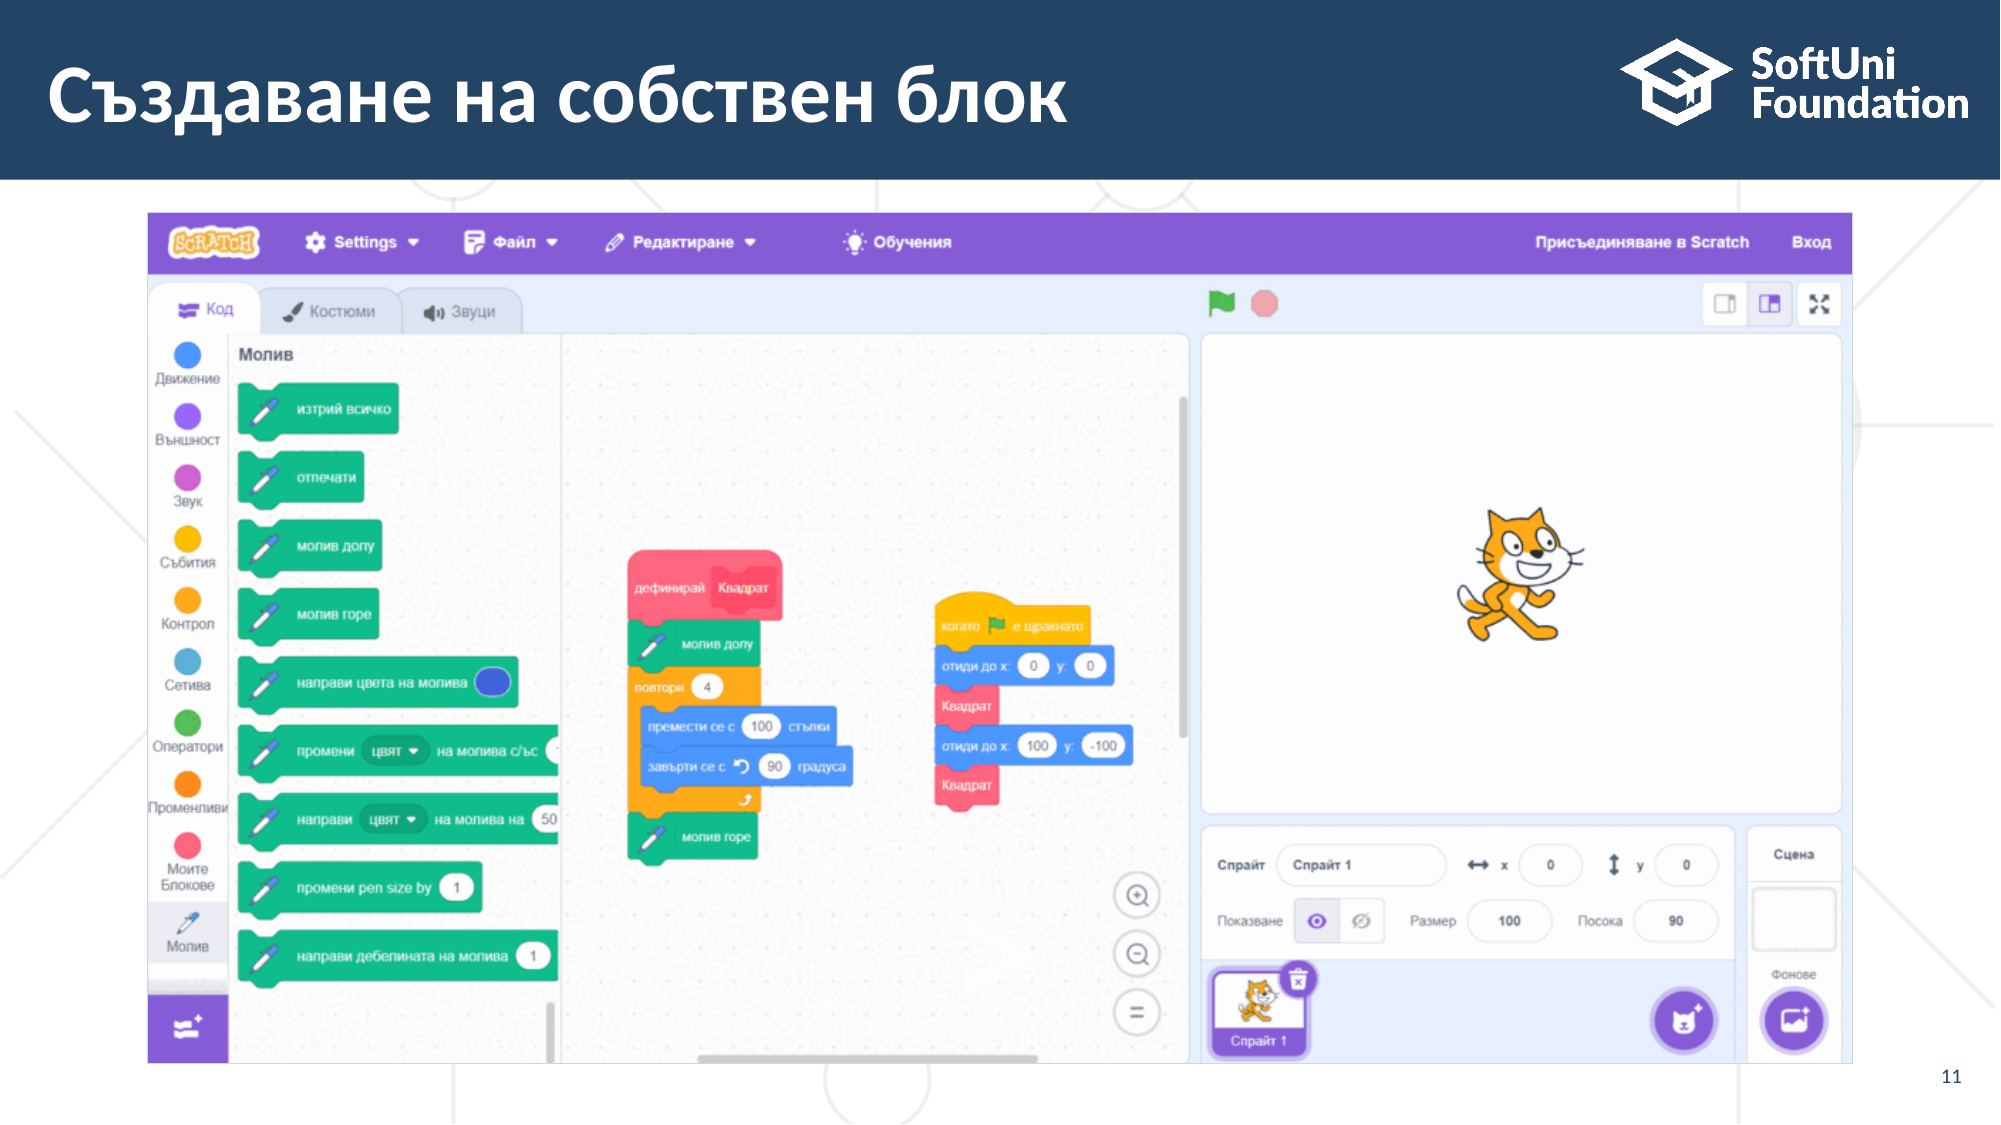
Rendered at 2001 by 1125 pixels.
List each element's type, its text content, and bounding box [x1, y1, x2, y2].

slide_number 11 [1897, 1049, 1968, 1101]
picture [1619, 38, 1968, 126]
picture [147, 212, 1853, 1064]
title Създаване на собствен блок [31, 16, 1591, 162]
